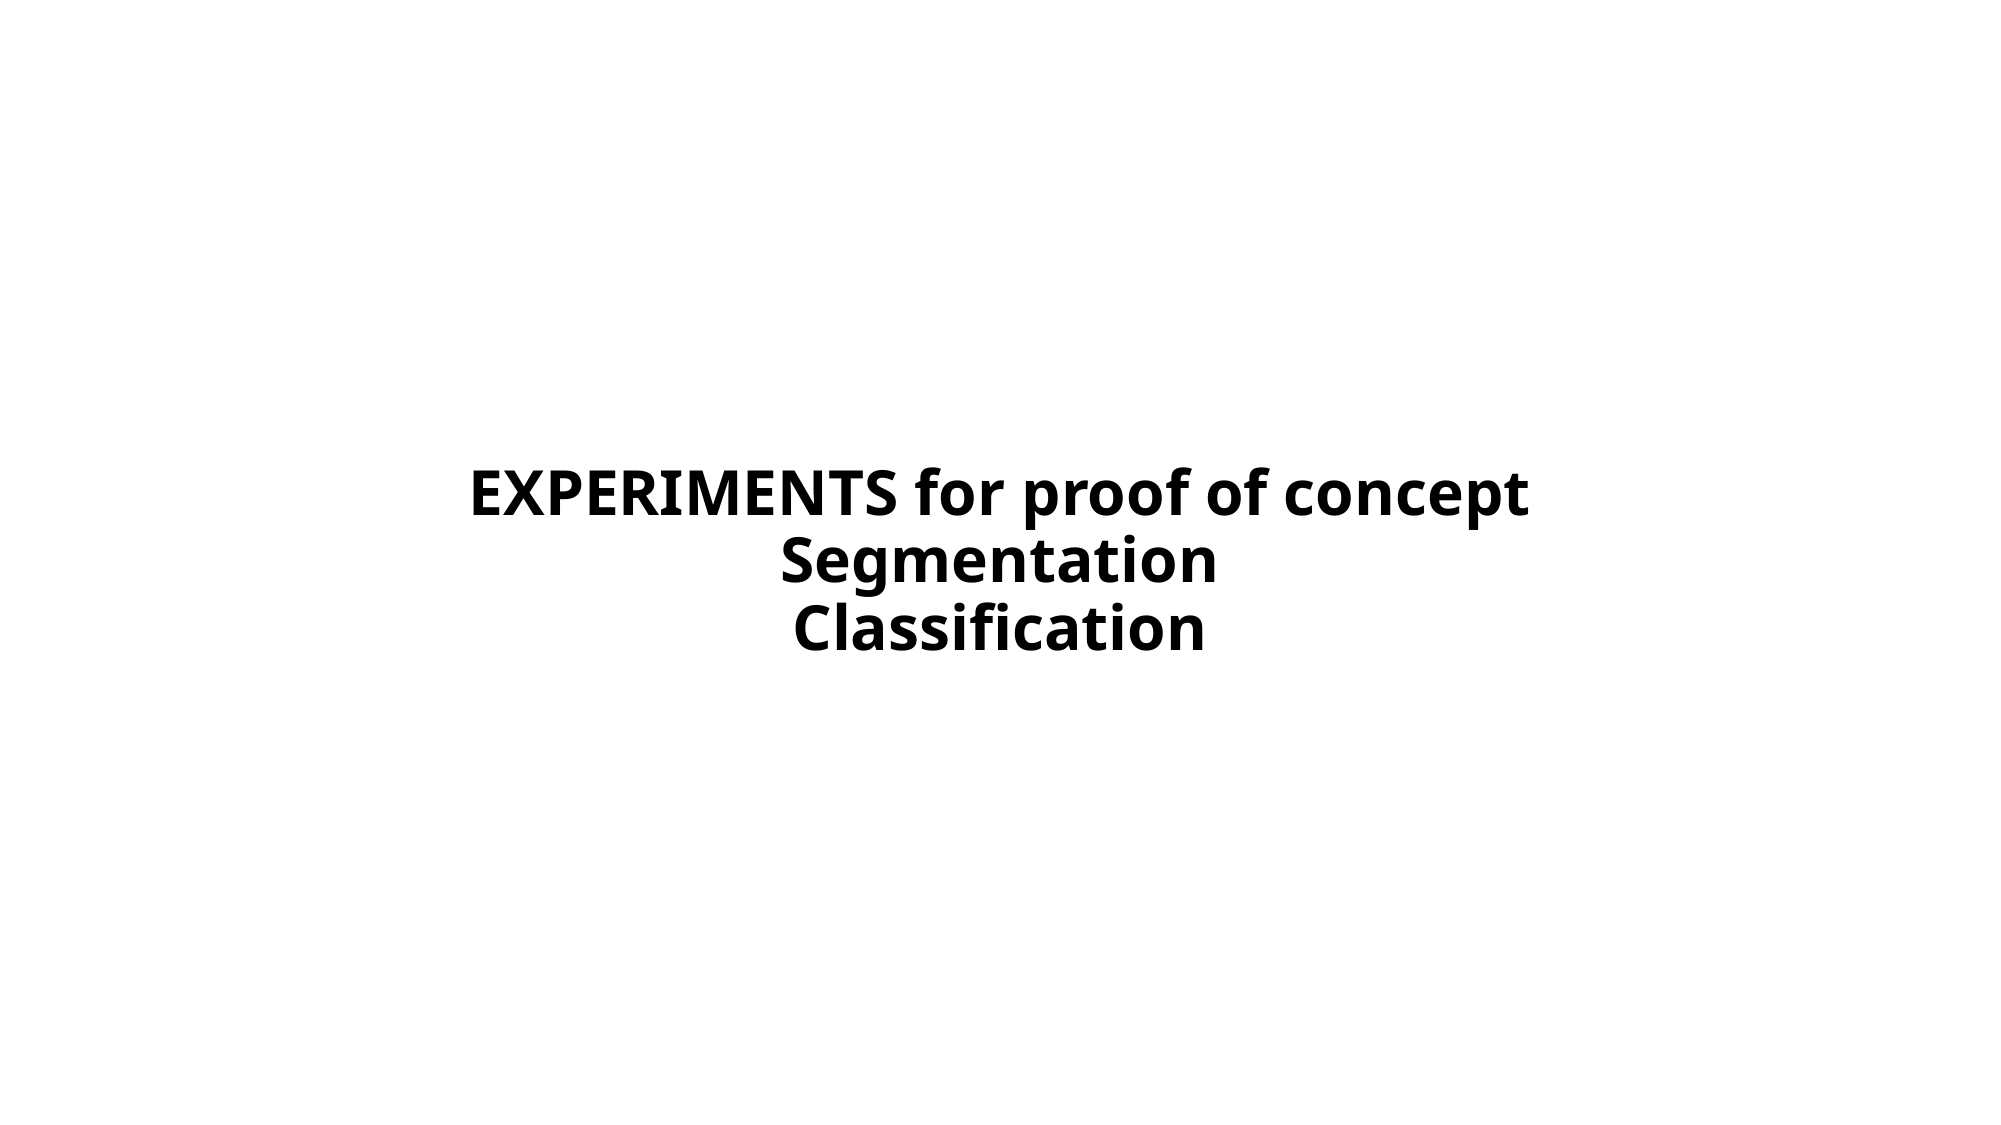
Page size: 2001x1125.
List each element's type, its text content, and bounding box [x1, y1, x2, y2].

title EXPERIMENTS for proof of concept Segmentation Classification [137, 453, 1863, 672]
